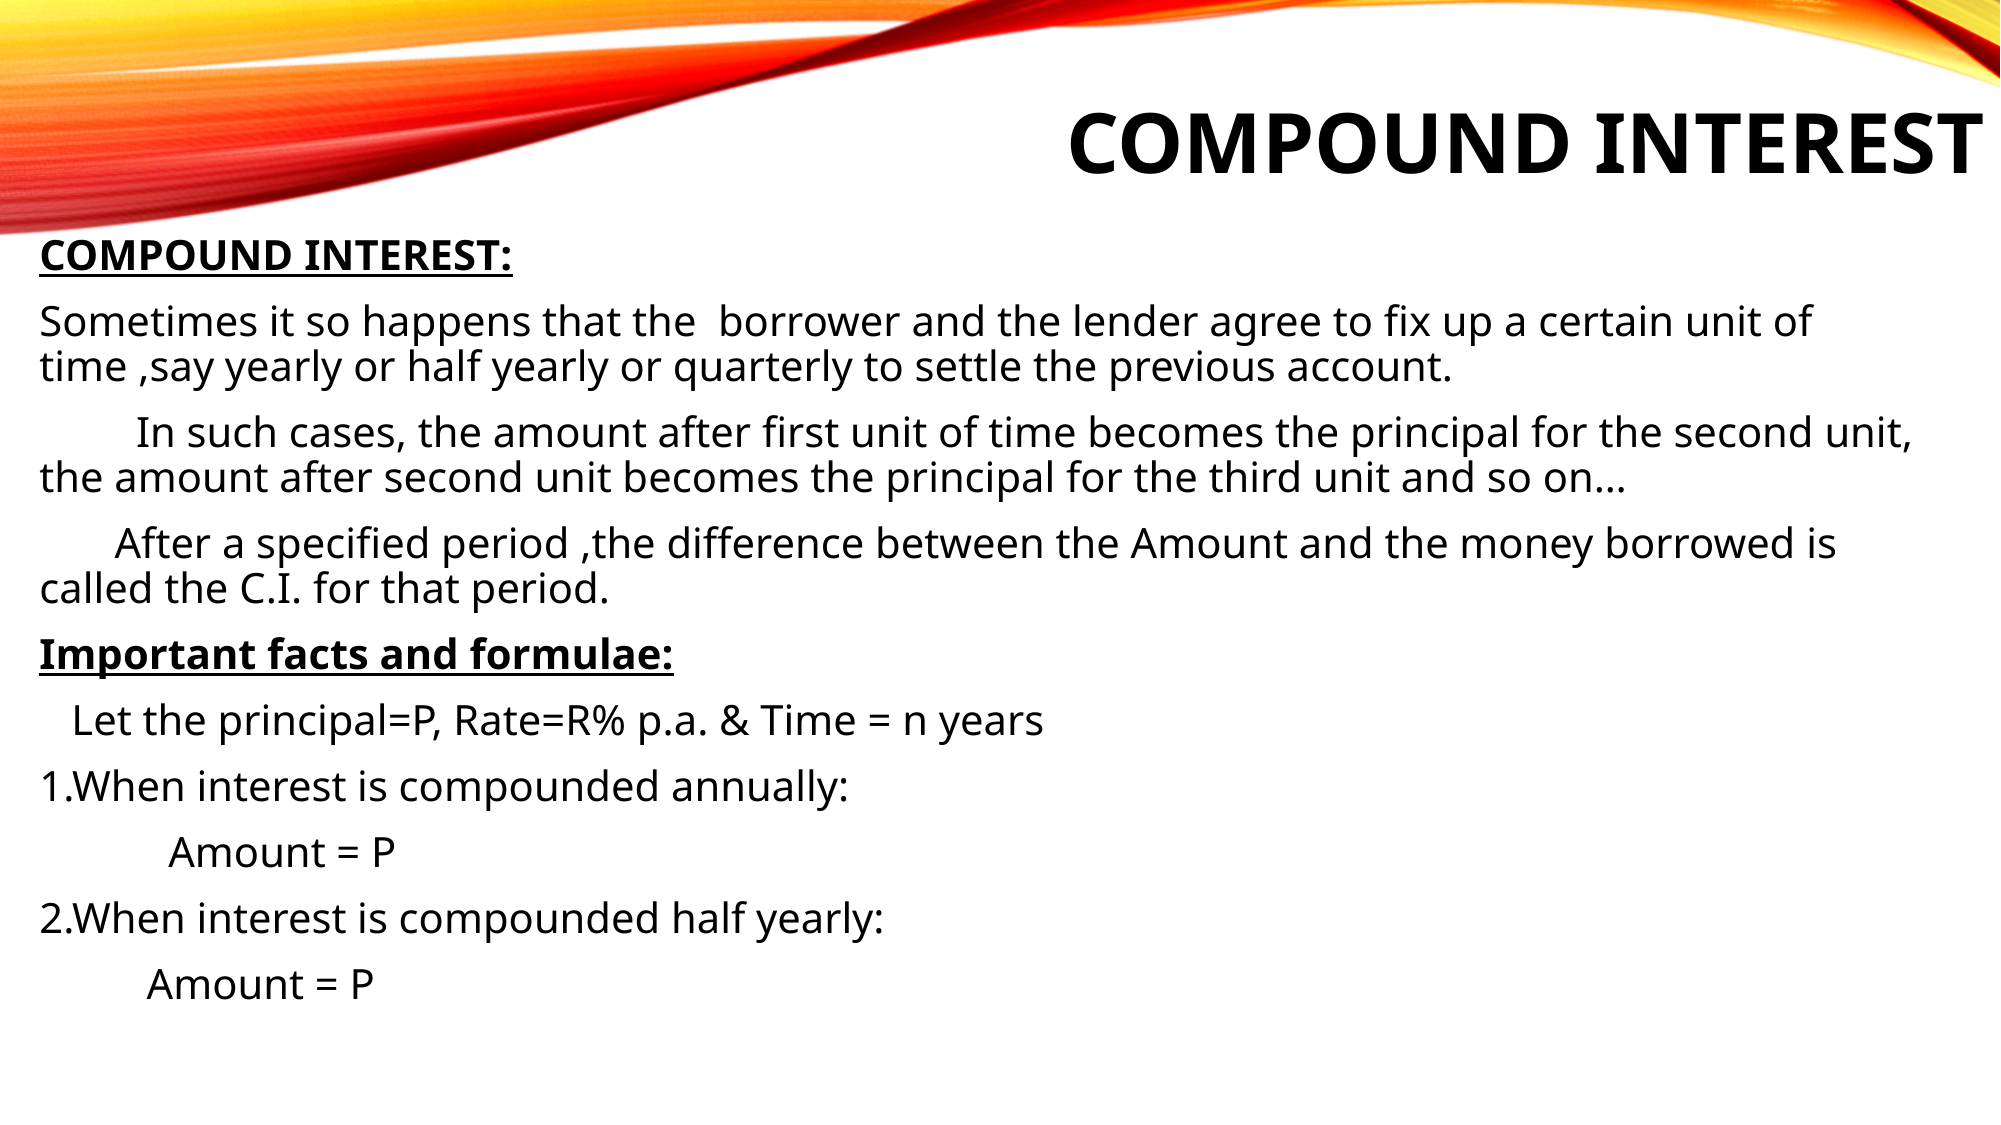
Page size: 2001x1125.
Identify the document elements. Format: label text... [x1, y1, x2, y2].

picture [0, 0, 2000, 237]
title COMPOUND INTEREST [587, 40, 2000, 253]
